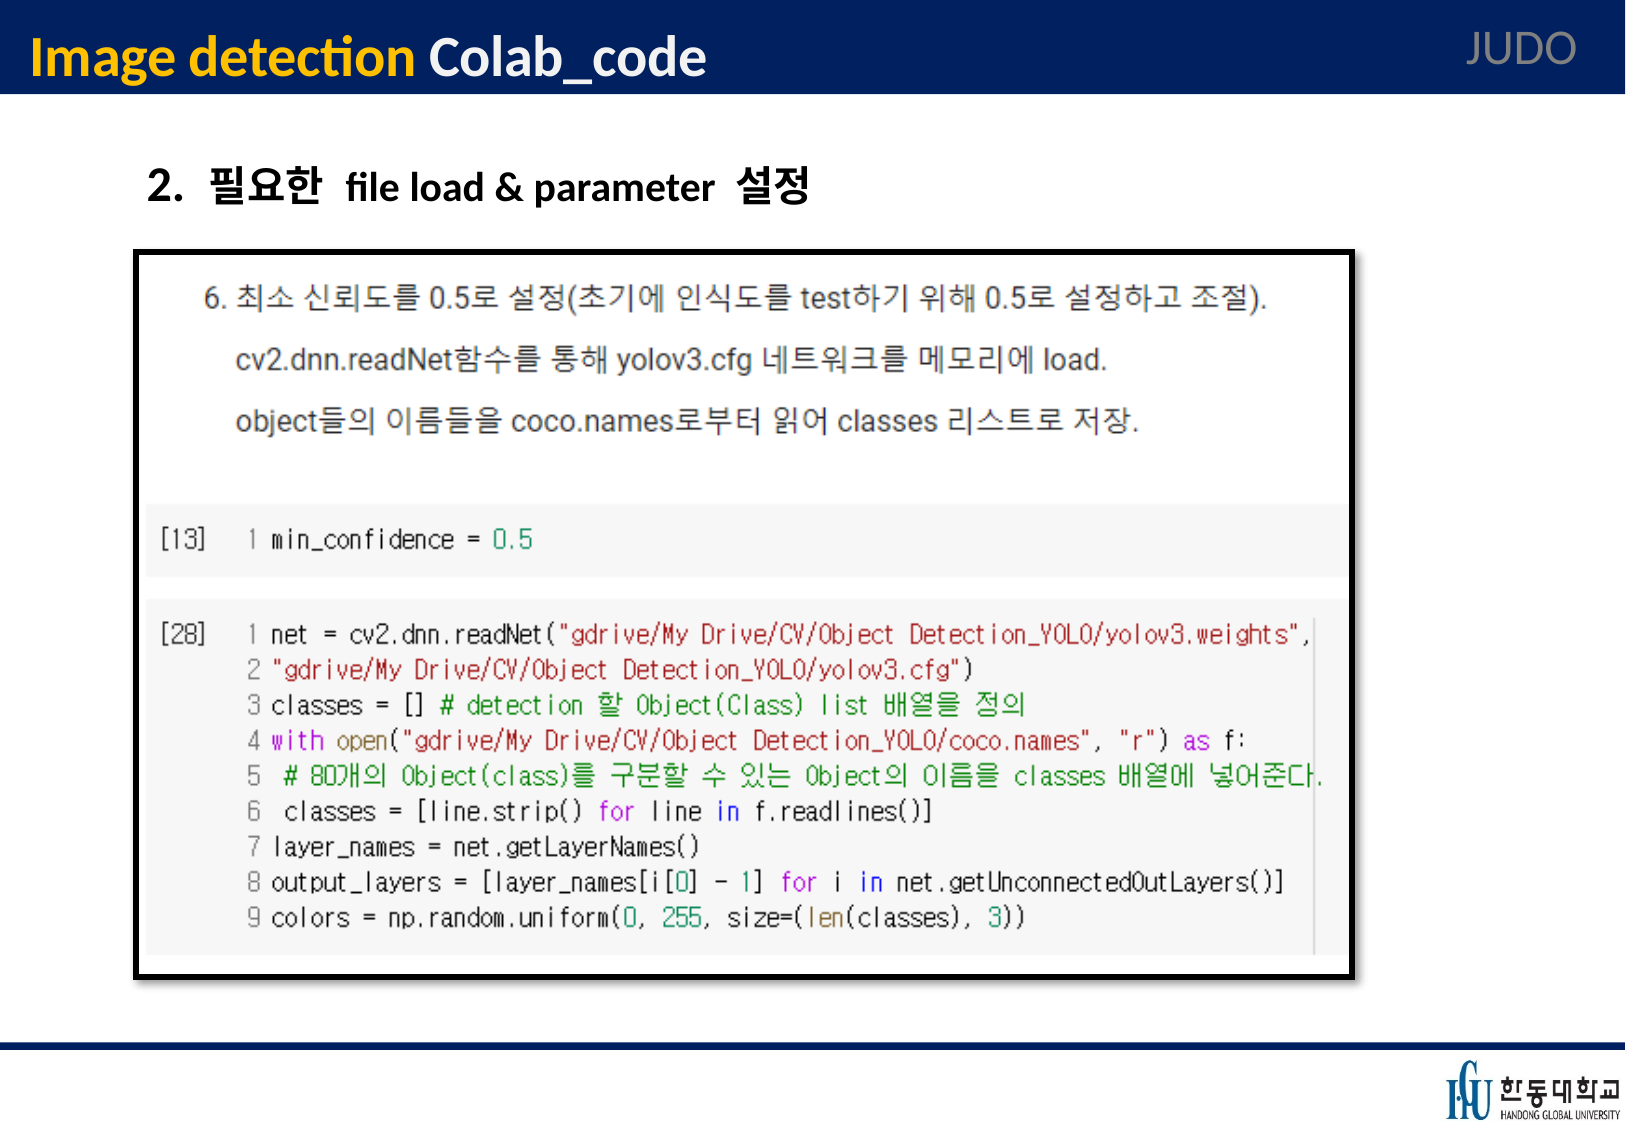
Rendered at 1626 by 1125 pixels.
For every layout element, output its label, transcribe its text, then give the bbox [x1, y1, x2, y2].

title Image detection Colab_code [14, 0, 1611, 96]
picture [1440, 1055, 1625, 1125]
text_box JUDO [1451, 7, 1593, 82]
picture [138, 254, 1350, 975]
text_box 2. 필요한 file load & parameter 설정 [131, 143, 839, 219]
